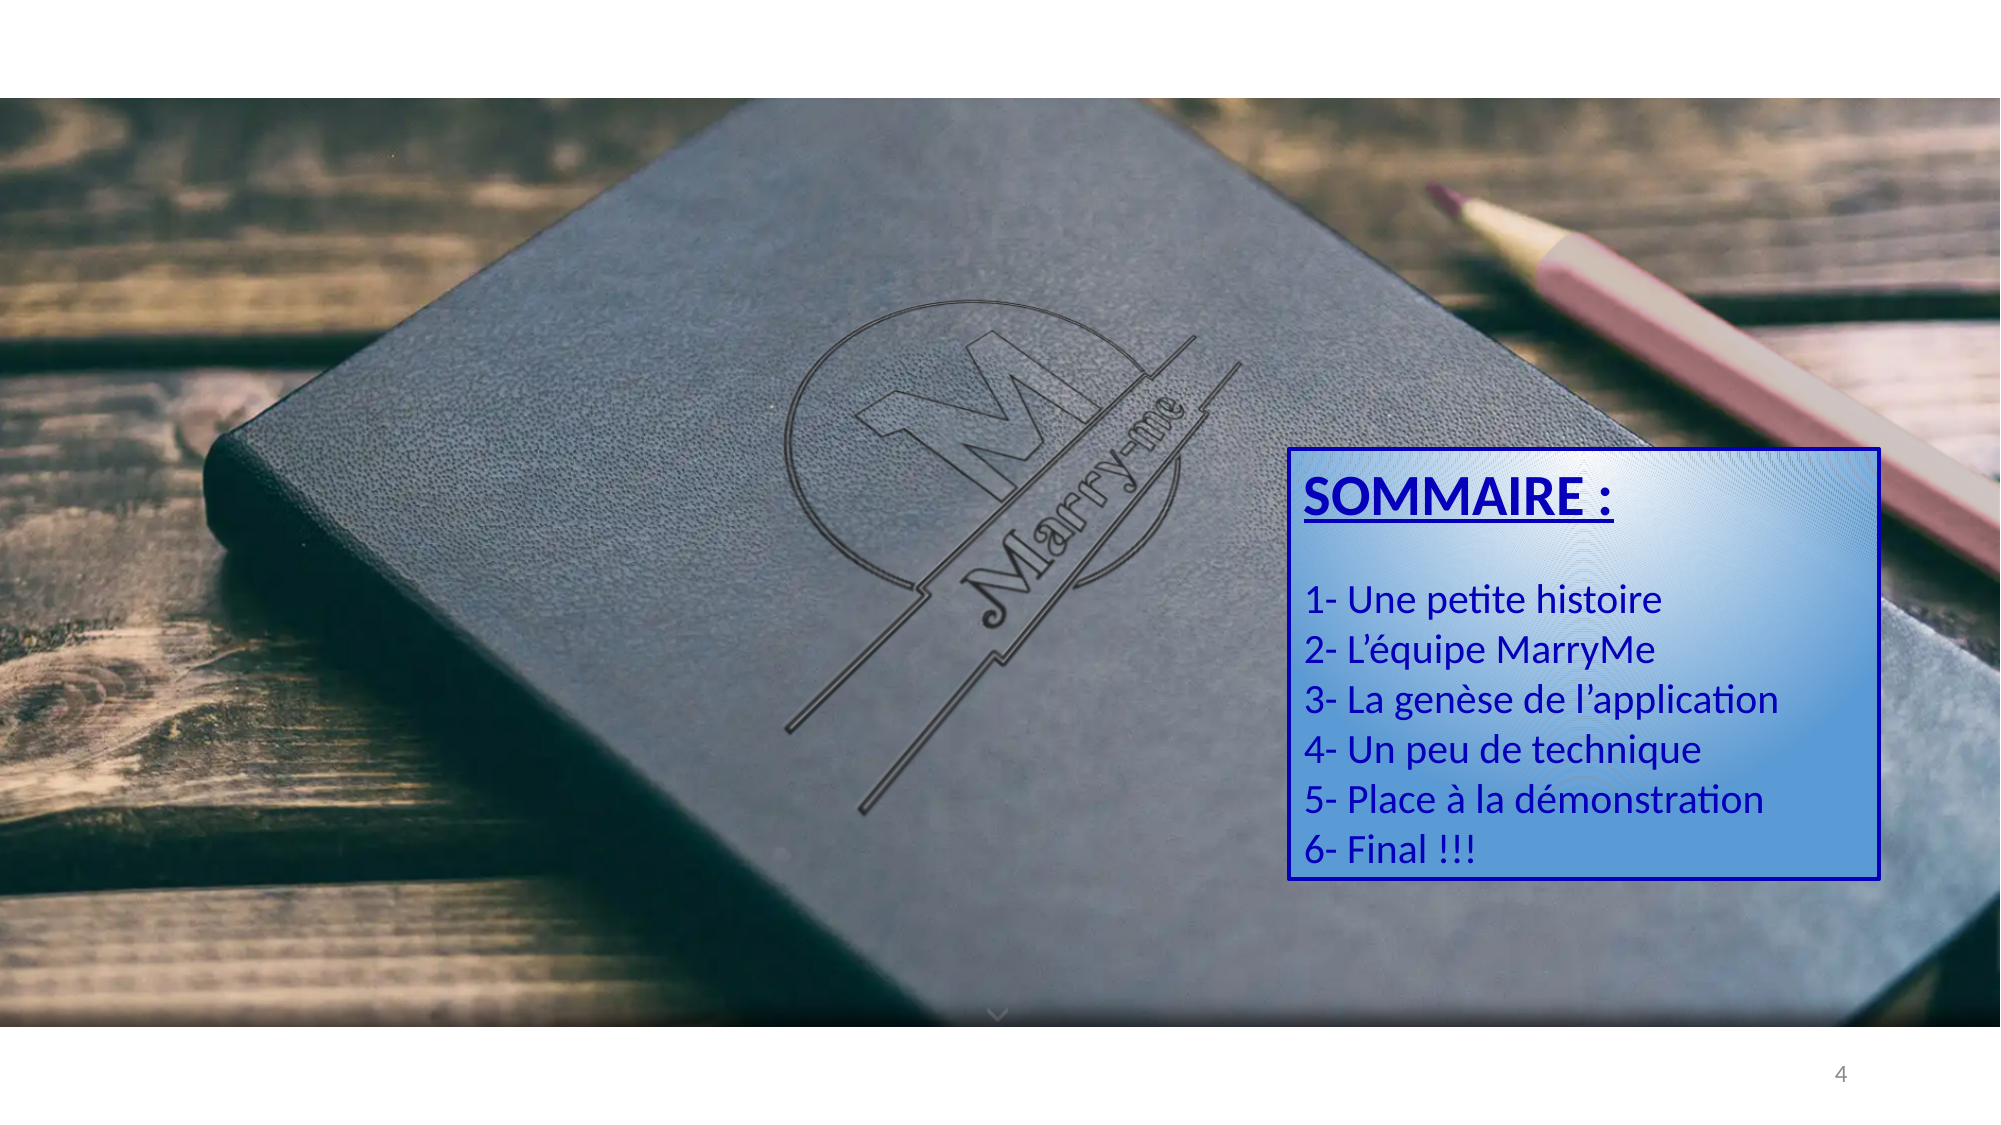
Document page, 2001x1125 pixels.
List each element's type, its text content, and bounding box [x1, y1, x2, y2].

picture [0, 98, 2000, 1027]
slide_number 3 [1412, 1042, 1863, 1103]
